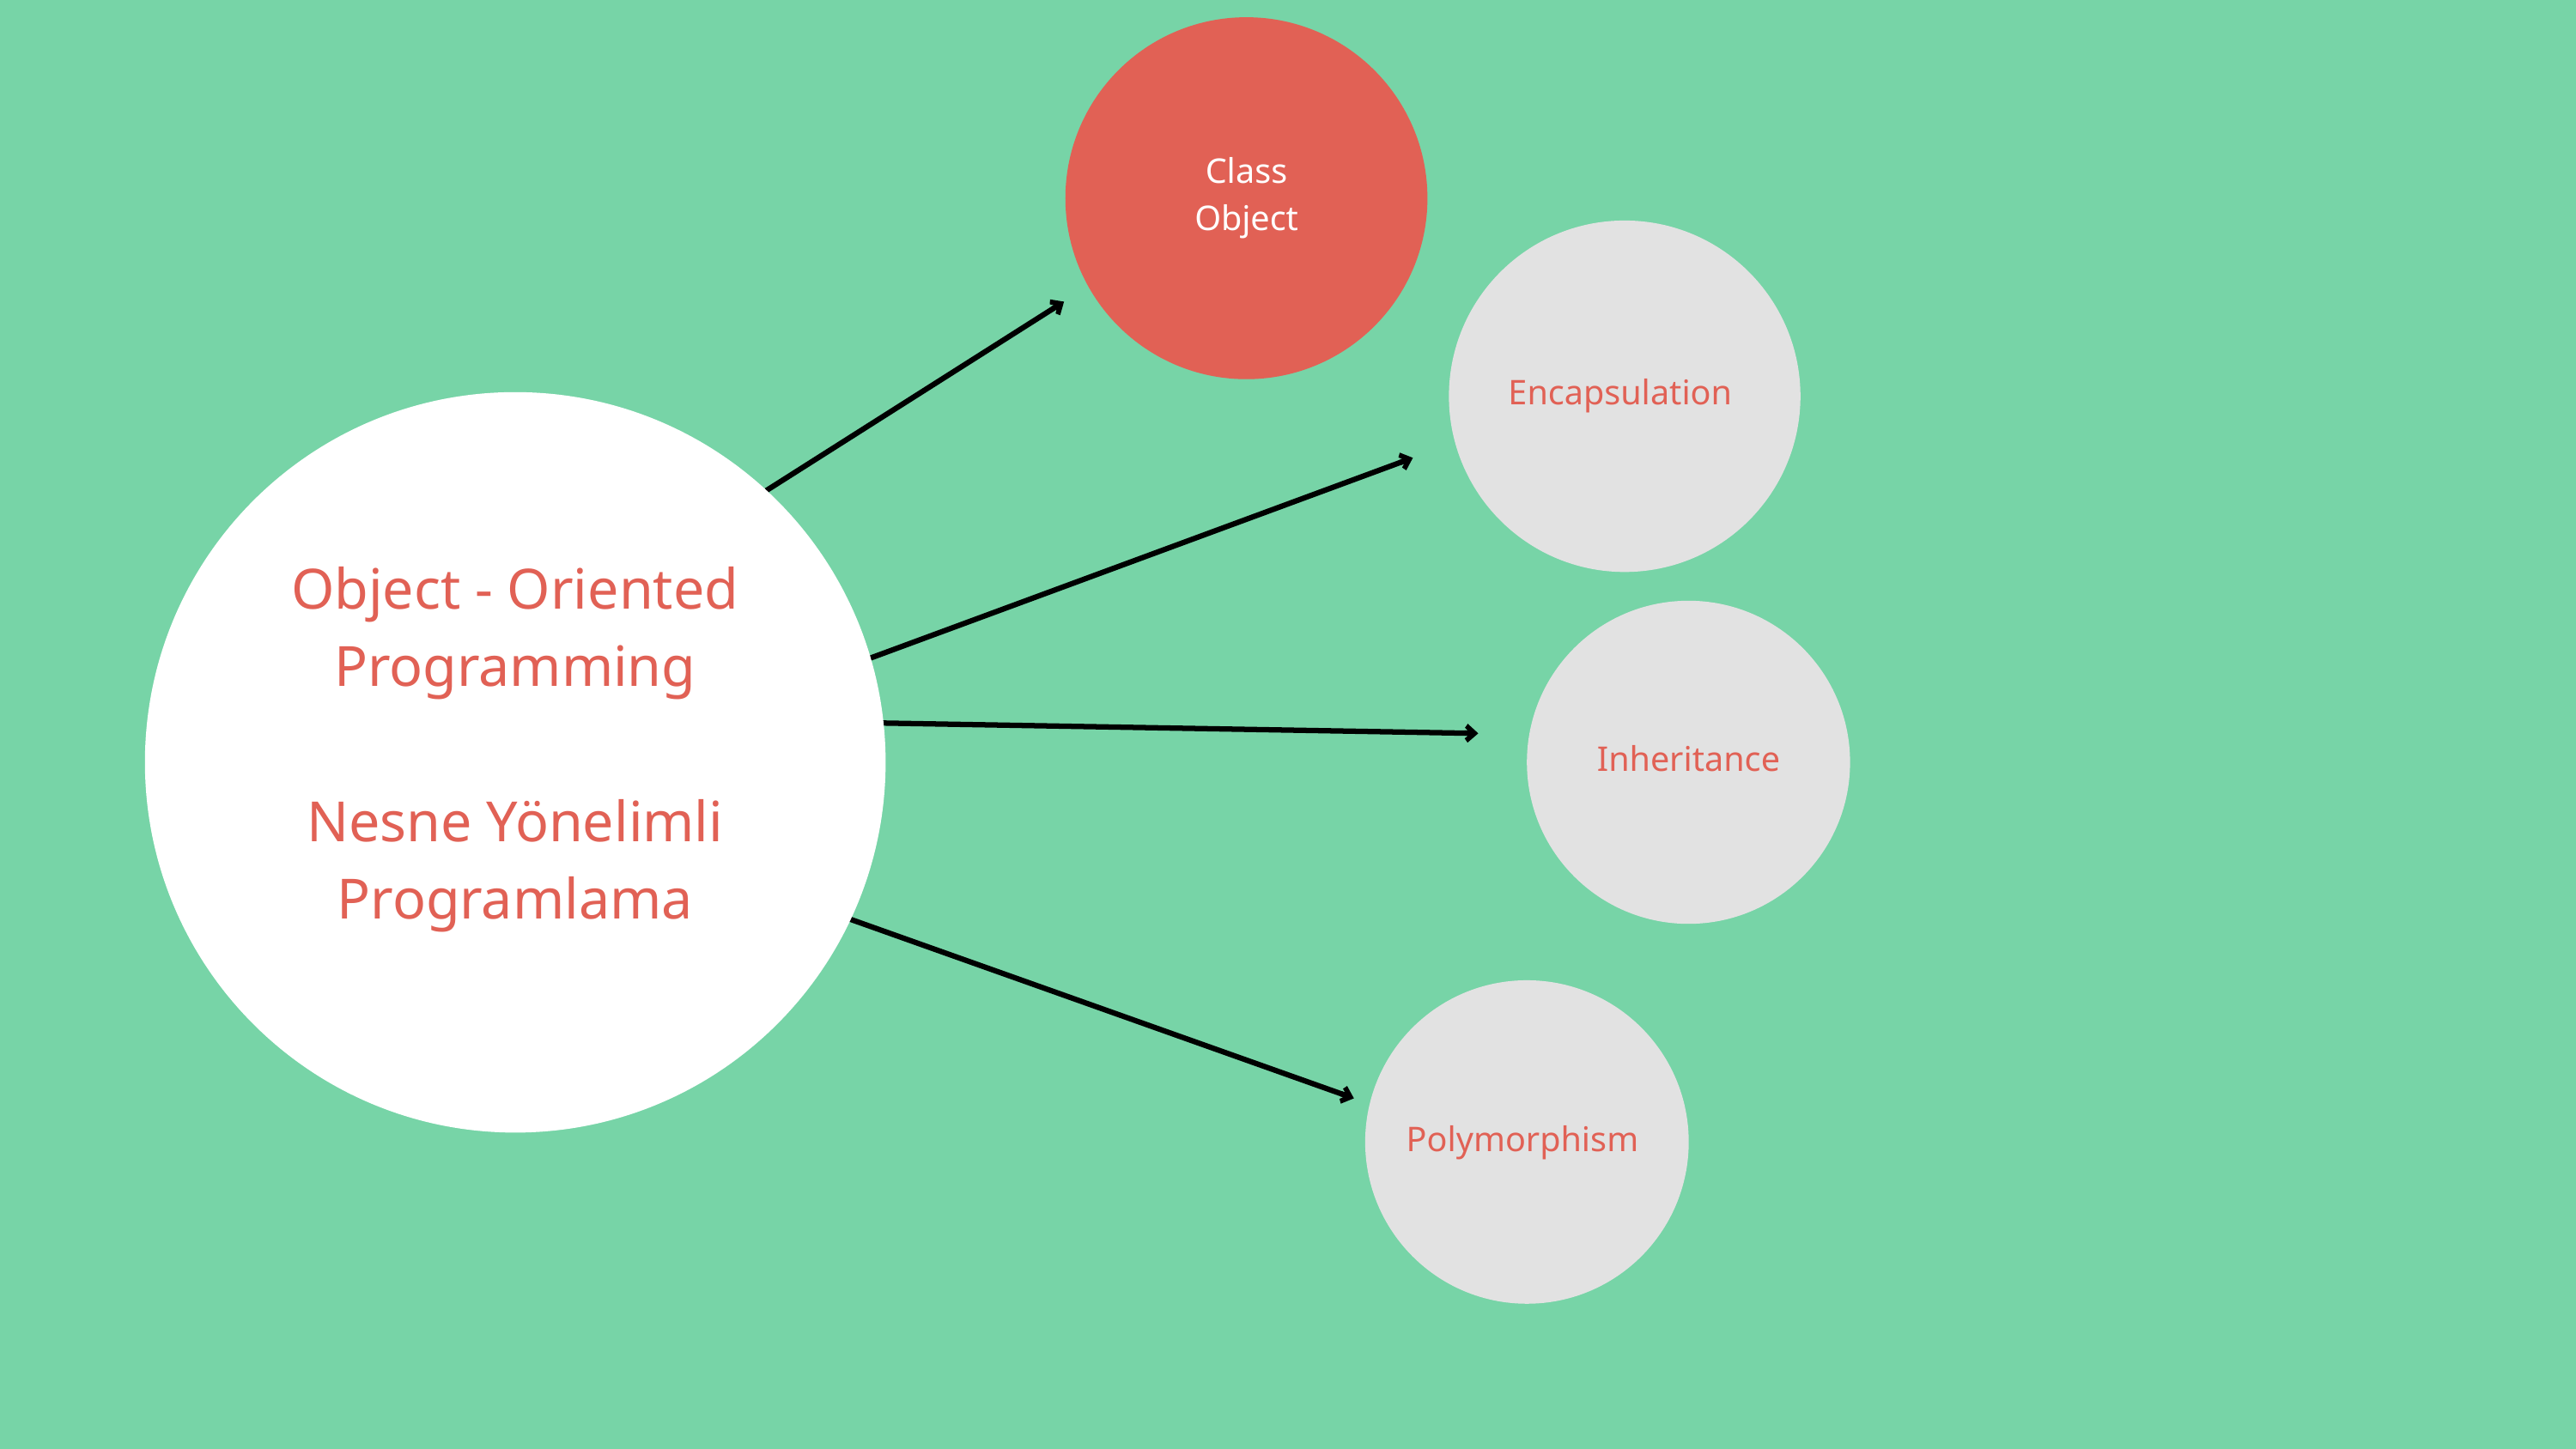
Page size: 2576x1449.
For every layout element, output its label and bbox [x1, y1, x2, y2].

text_box [144, 391, 886, 1133]
text_box [1449, 220, 1801, 573]
text_box [1065, 16, 1428, 379]
text_box [1364, 979, 1689, 1304]
text_box [1526, 600, 1850, 925]
